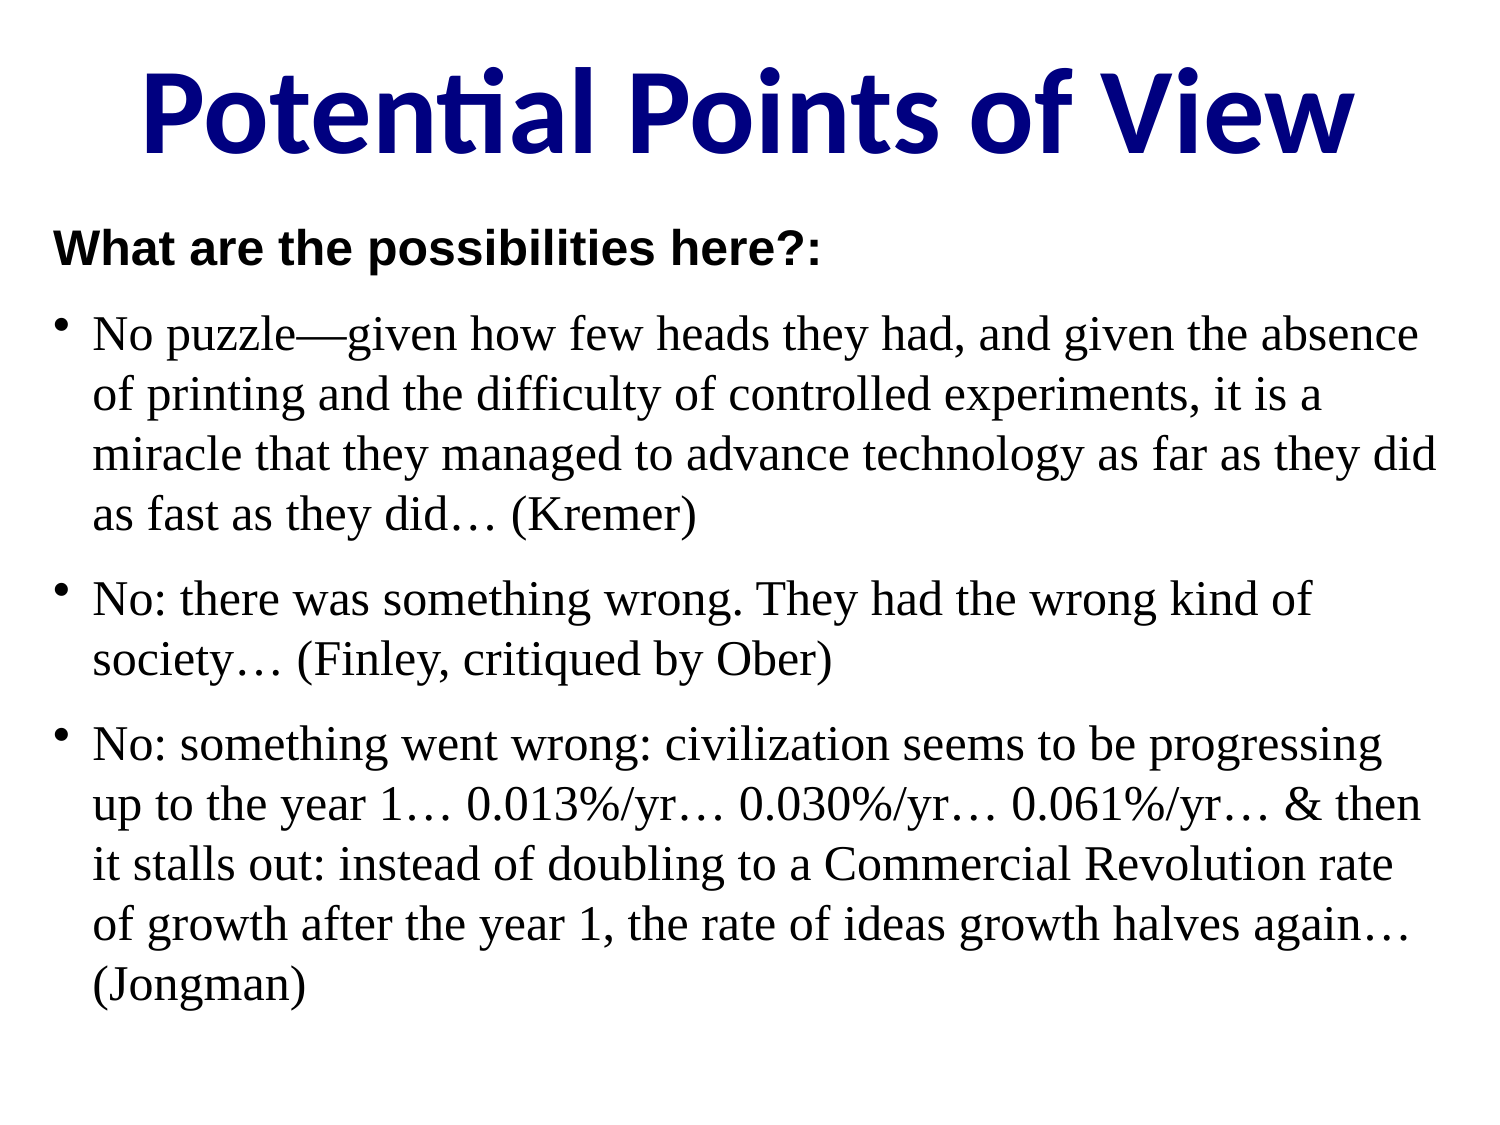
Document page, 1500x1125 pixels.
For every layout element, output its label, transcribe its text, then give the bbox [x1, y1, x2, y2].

title Potential Points of View [44, 0, 1453, 207]
list What are the possibilities here?: No puzzle—given how few heads they had, and given the absence of printing and the difficulty of controlled experiments, it is a miracle that they managed to advance technology as far as they did as fast as they did… (Kremer) No: there was something wrong. They had the wrong kind of society… (Finley, critiqued by Ober) No: something went wrong: civilization seems to be progressing up to the year 1… 0.013%/yr… 0.030%/yr… 0.061%/yr… & then it stalls out: instead of doubling to a Commercial Revolution rate of growth after the year 1, the rate of ideas growth halves again… (Jongman) [44, 207, 1453, 1086]
